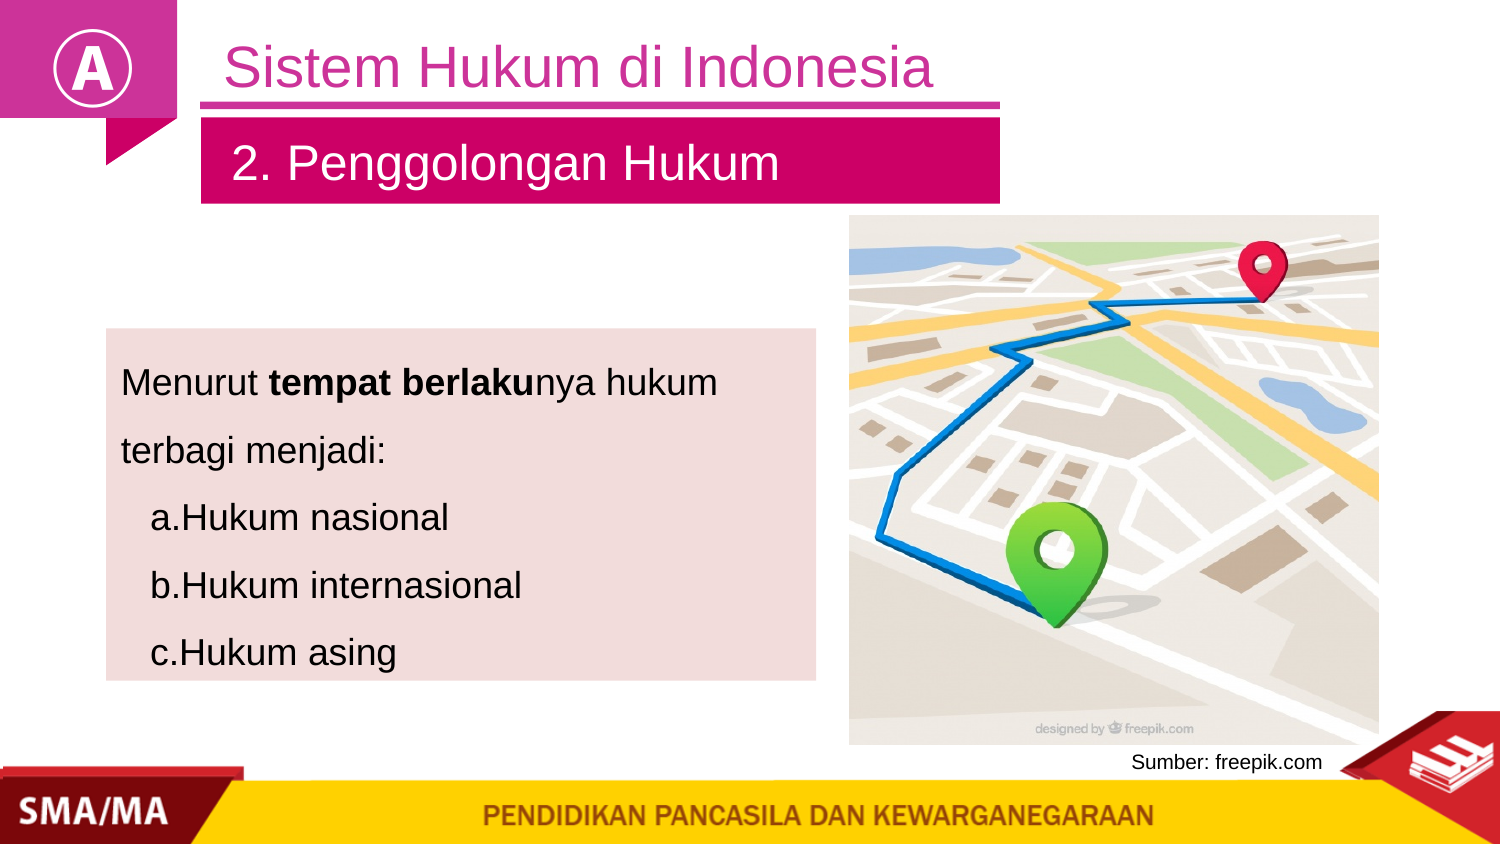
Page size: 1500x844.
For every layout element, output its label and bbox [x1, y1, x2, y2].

text_box [0, 0, 1436, 166]
picture [0, 706, 1500, 844]
text_box [105, 117, 1462, 782]
